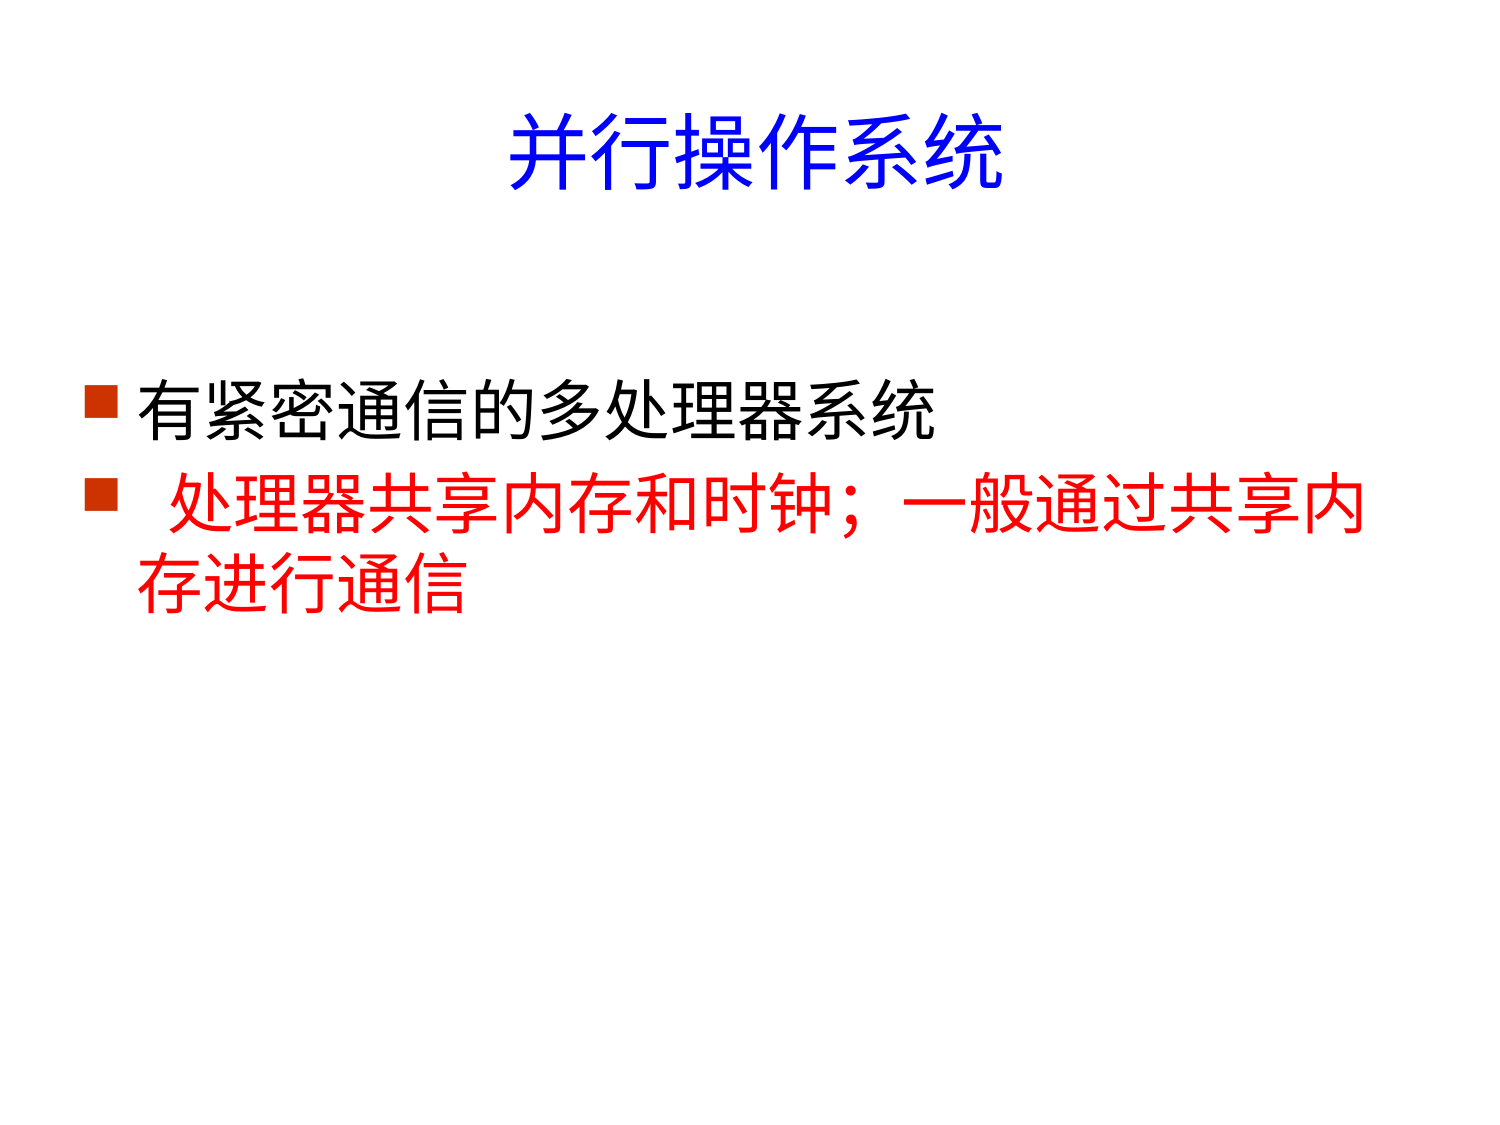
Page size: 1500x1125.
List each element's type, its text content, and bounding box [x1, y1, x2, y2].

list 有紧密通信的多处理器系统 处理器共享内存和时钟；一般通过共享内存进行通信 [64, 360, 1448, 1125]
title 并行操作系统 [64, 20, 1448, 209]
